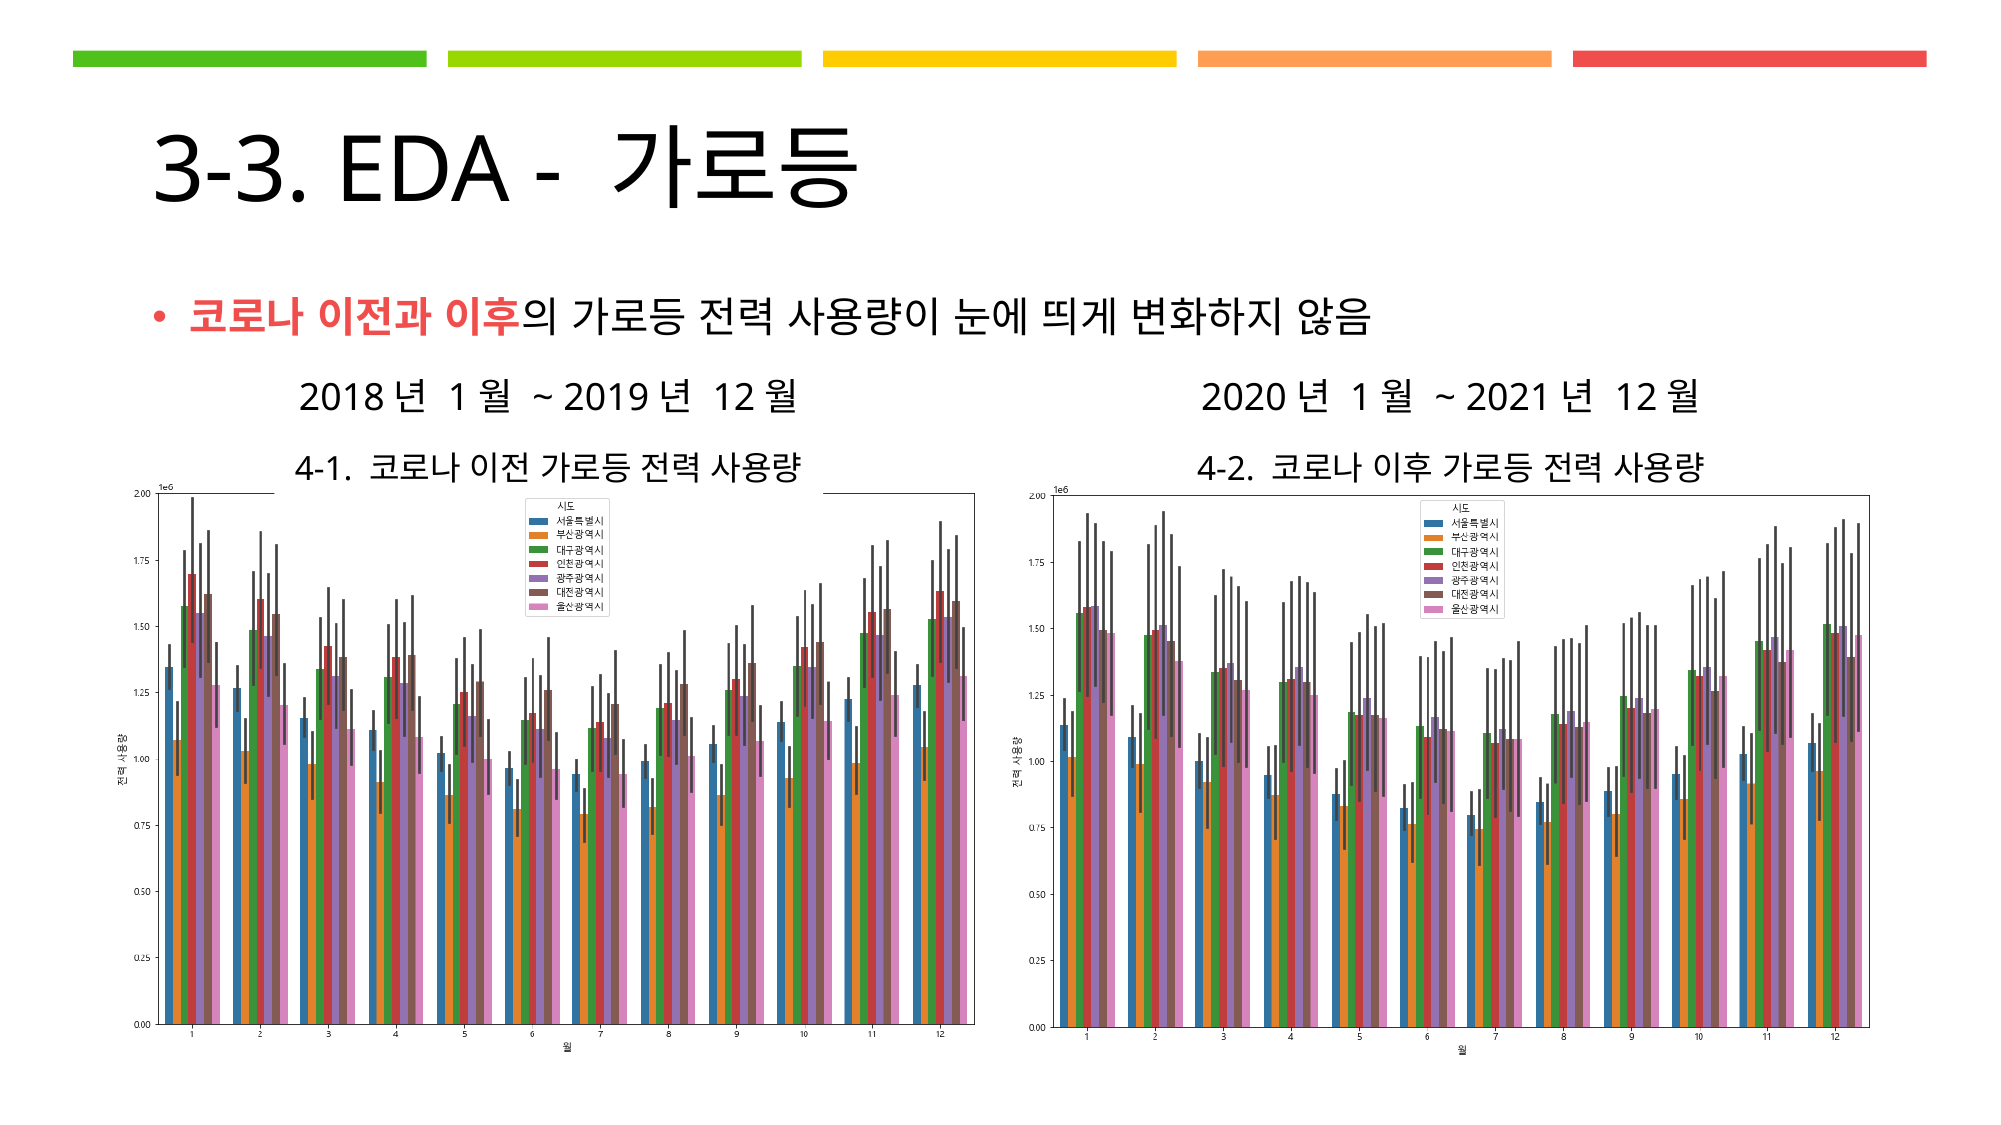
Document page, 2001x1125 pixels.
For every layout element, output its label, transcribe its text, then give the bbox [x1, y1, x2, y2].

text_box 2020년 1월 ~ 2021년 12월 [1186, 365, 1716, 411]
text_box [73, 50, 1927, 67]
title 3-3. EDA - 가로등 [137, 67, 1863, 244]
text_box 2018년 1월 ~ 2019년 12월 [284, 365, 814, 409]
picture [26, 409, 1974, 1114]
list 코로나 이전과 이후의 가로등 전력 사용량이 눈에 띄게 변화하지 않음 [137, 244, 1863, 363]
